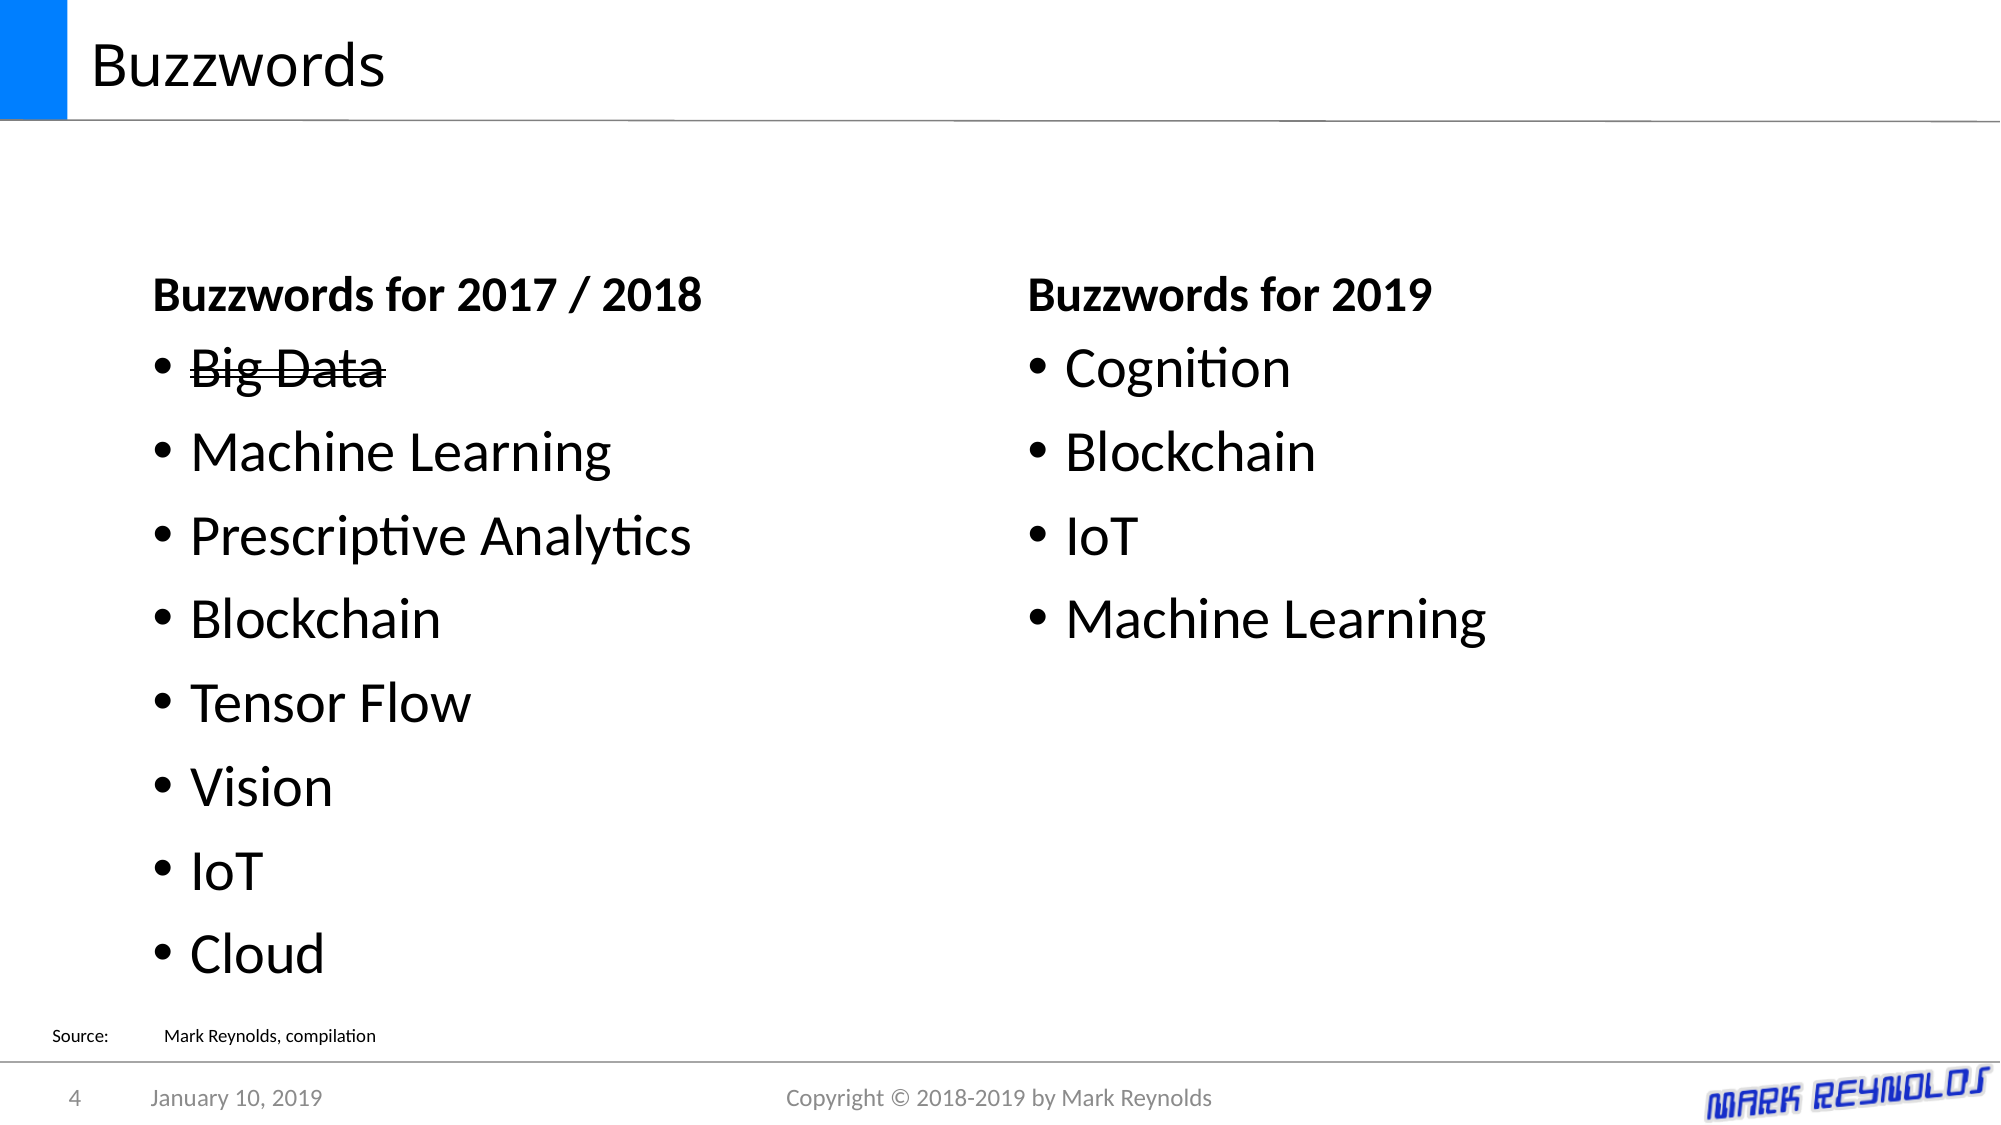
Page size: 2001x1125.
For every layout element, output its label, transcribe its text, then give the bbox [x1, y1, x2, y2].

text_box Source: Mark Reynolds, compilation [37, 1016, 1508, 1054]
slide_number 4 [37, 1073, 113, 1119]
list Buzzwords for 2019 [1012, 195, 1863, 330]
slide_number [124, 1073, 350, 1119]
list Big Data Machine Learning Prescriptive Analytics Blockchain Tensor Flow Vision IoT Cloud [137, 330, 984, 1016]
picture [1699, 1059, 1997, 1125]
list Cognition Blockchain IoT Machine Learning [1012, 330, 1863, 1016]
title Buzzwords [75, 15, 1800, 120]
list Buzzwords for 2017 / 2018 [137, 195, 984, 330]
footer Copyright © 2018-2019 by Mark Reynolds [350, 1073, 1650, 1119]
